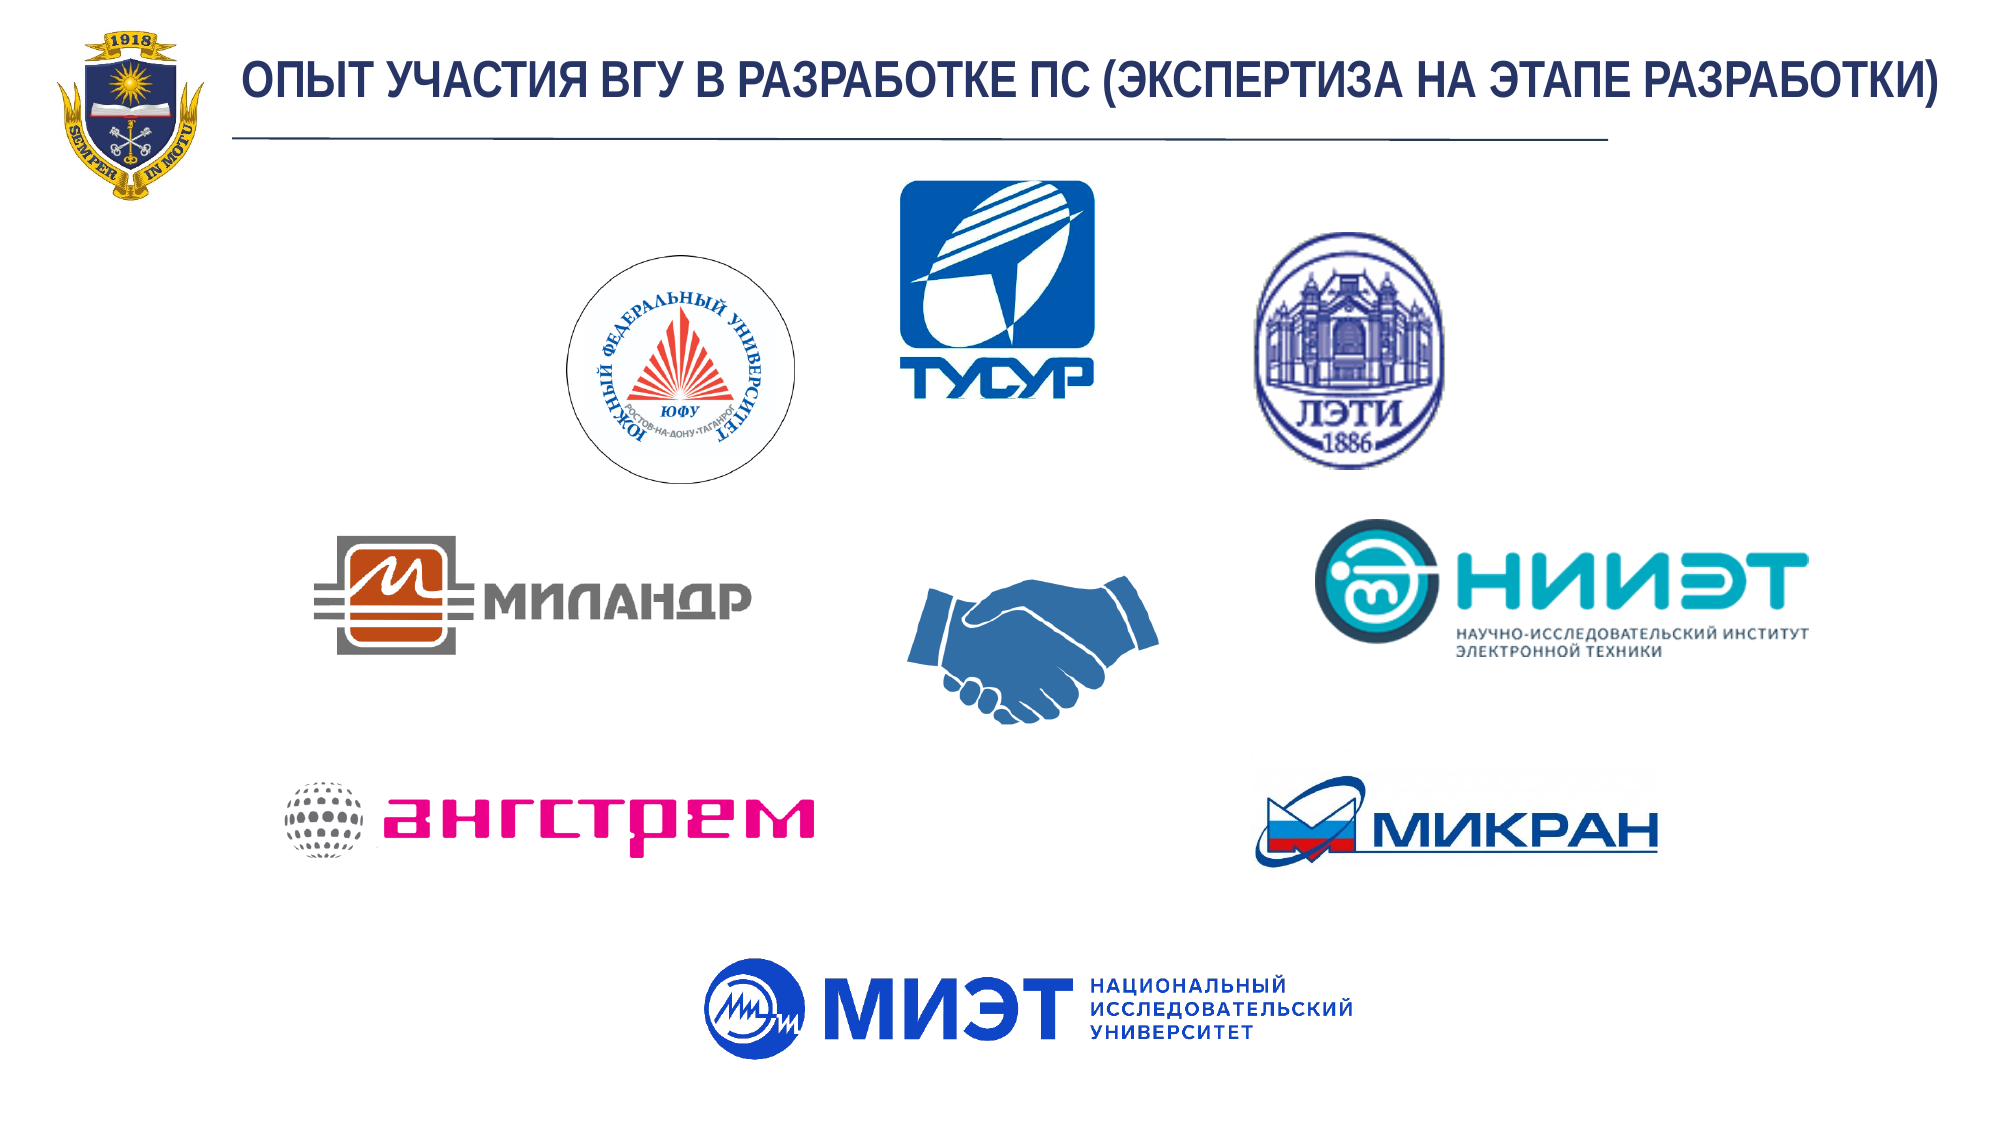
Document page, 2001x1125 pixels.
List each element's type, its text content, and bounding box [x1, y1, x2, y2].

picture [258, 775, 841, 873]
picture [279, 492, 776, 706]
picture [56, 27, 205, 203]
picture [1315, 519, 1809, 658]
picture [566, 255, 795, 484]
picture [698, 948, 1368, 1070]
picture [1251, 749, 1662, 899]
text_box ОПЫТ УЧАСТИЯ ВГУ В РАЗРАБОТКЕ ПС (ЭКСПЕРТИЗА НА ЭТАПЕ РАЗРАБОТКИ) [235, 40, 2000, 115]
picture [907, 524, 1159, 776]
picture [883, 176, 1111, 403]
picture [1136, 232, 1564, 470]
